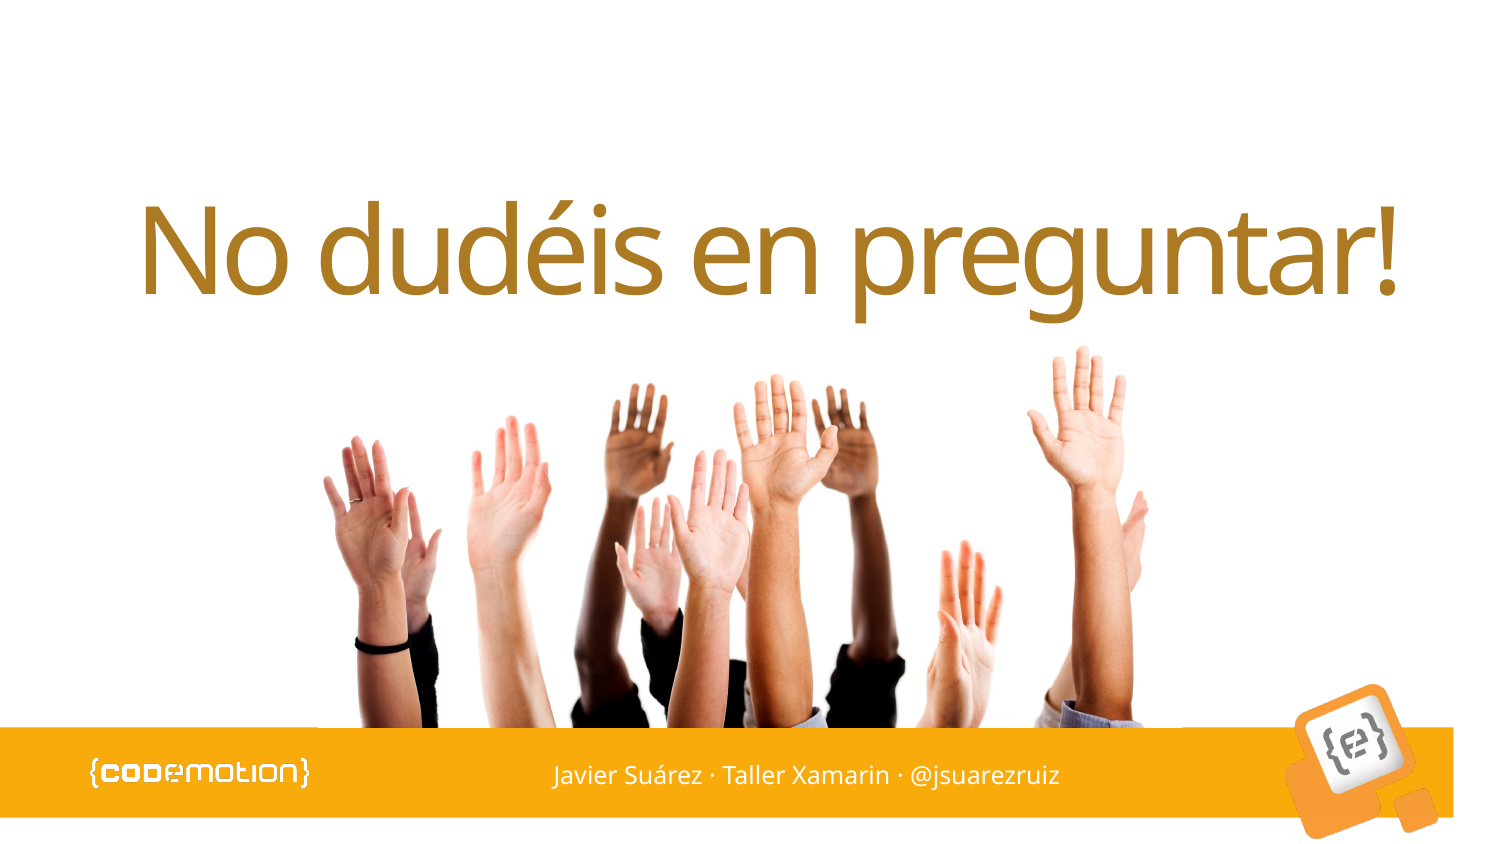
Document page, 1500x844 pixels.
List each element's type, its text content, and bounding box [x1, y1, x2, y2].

picture [317, 232, 1183, 728]
text_box No dudéis en preguntar! [94, 172, 1445, 320]
picture [1285, 684, 1438, 839]
picture [83, 752, 316, 794]
